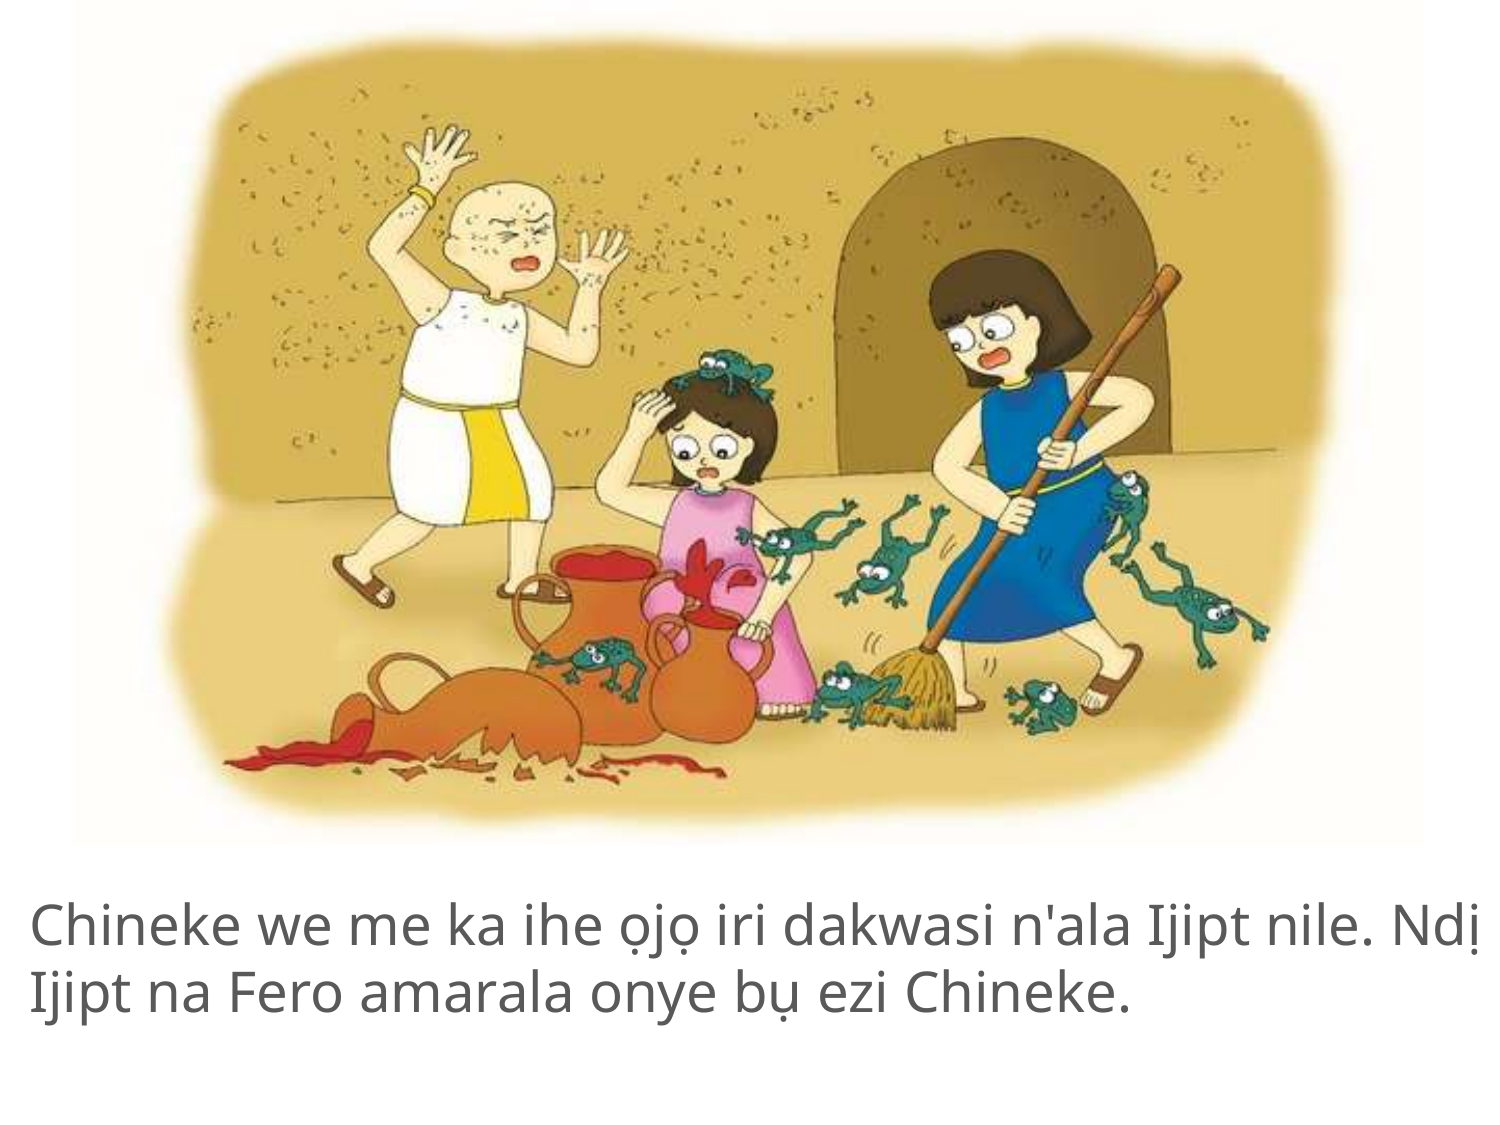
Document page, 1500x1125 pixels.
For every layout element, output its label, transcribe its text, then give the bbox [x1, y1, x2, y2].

picture [73, 0, 1425, 847]
text_box Chineke we me ka ihe ọjọ iri dakwasi n'ala Ijipt nile. Ndị Ijipt na Fero amarala onye bụ ezi Chineke. [14, 881, 1500, 1032]
